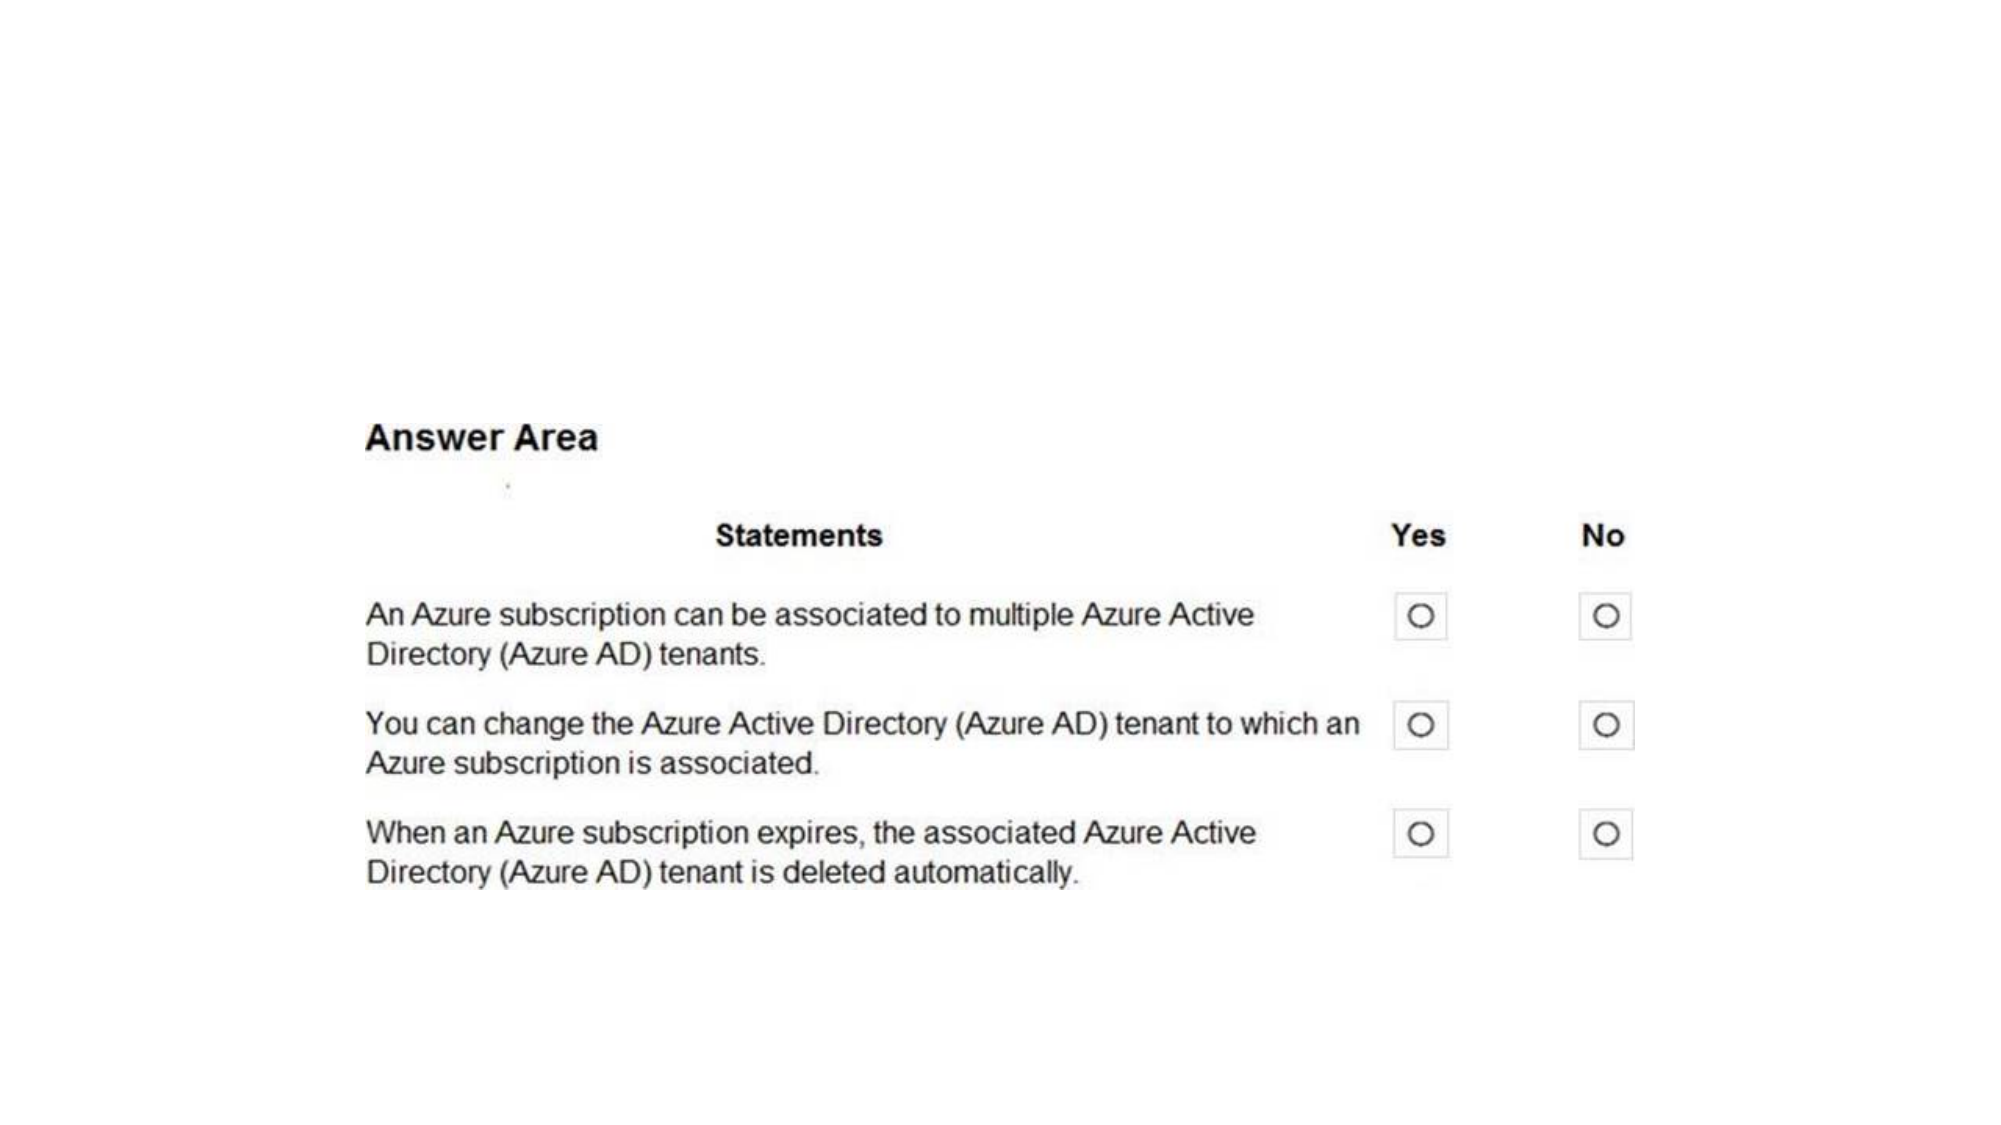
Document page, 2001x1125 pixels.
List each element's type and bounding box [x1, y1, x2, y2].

list [365, 423, 1635, 890]
